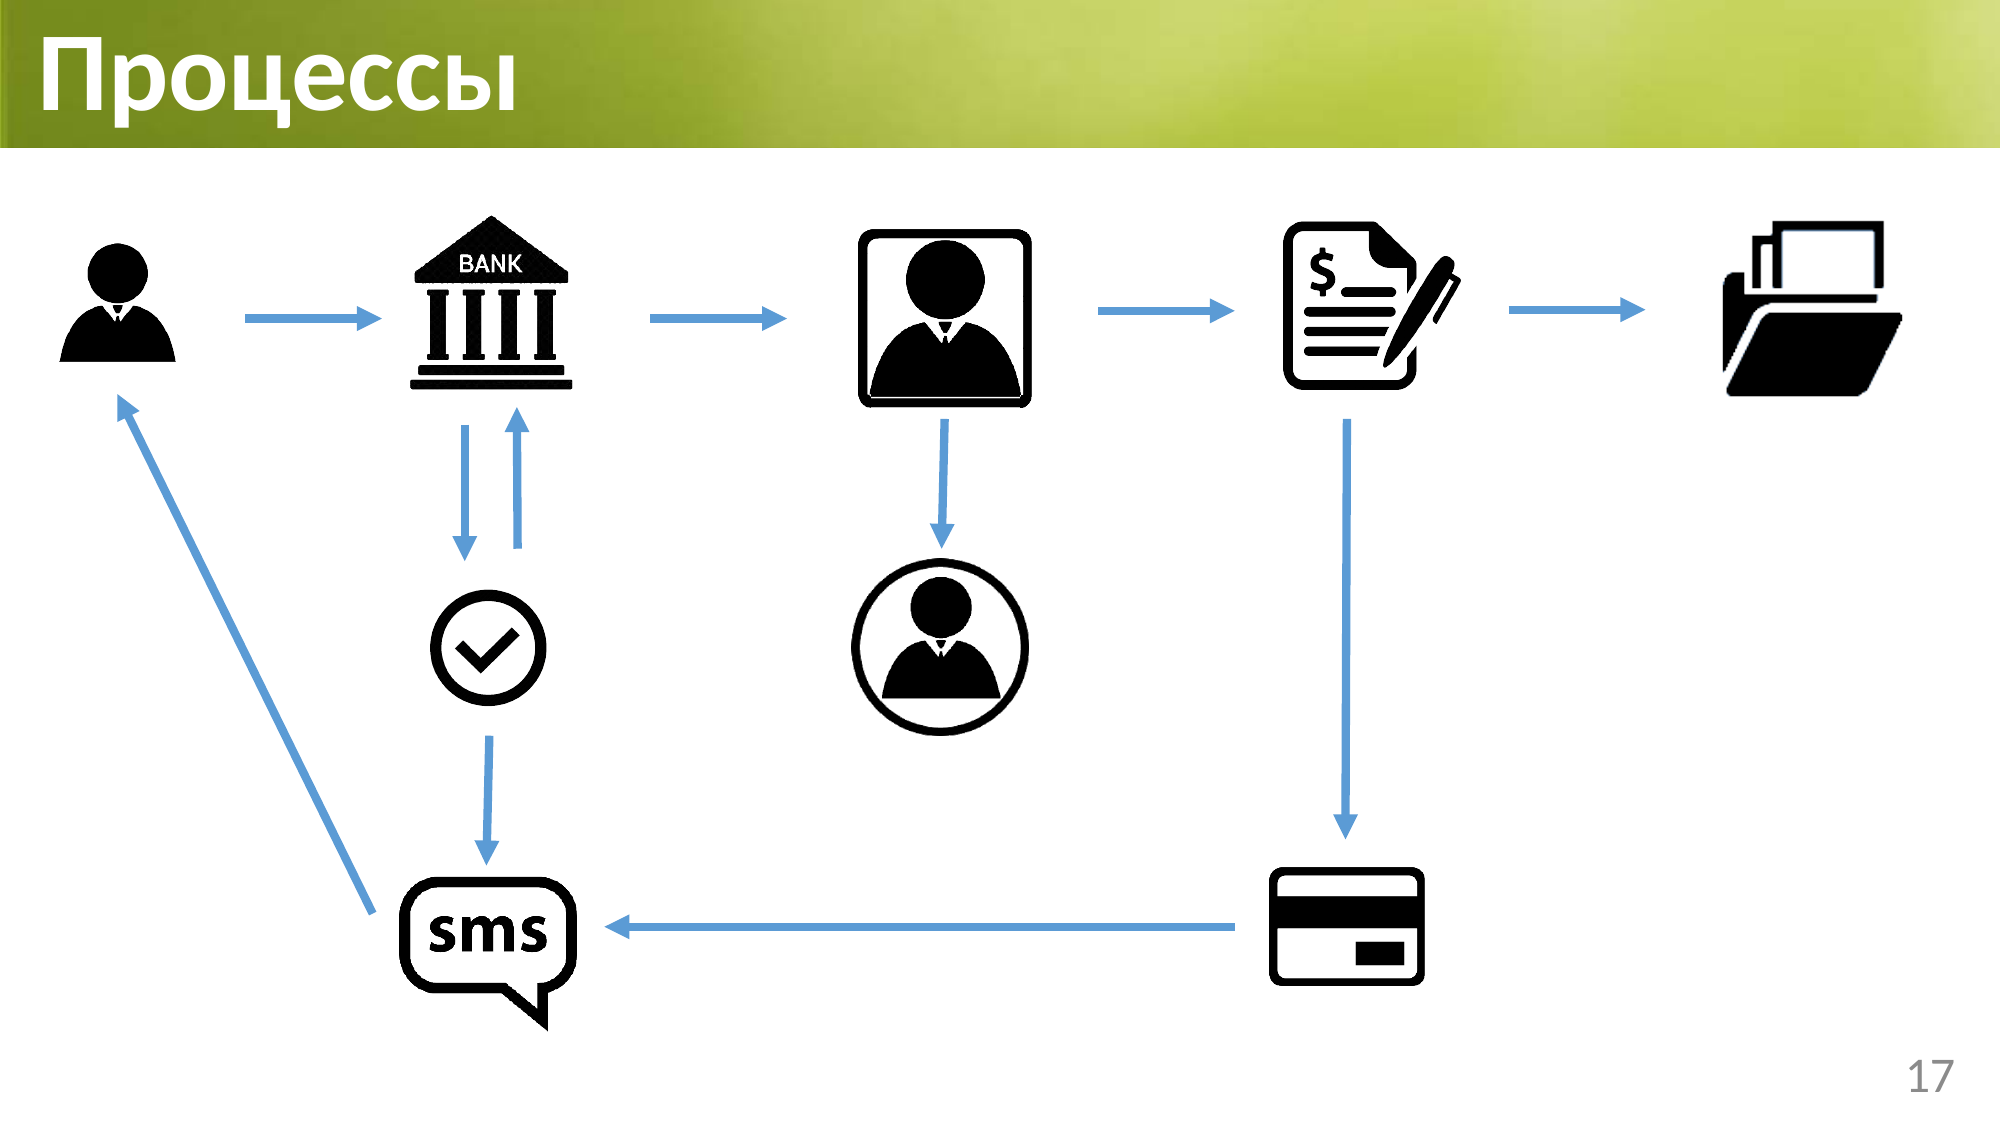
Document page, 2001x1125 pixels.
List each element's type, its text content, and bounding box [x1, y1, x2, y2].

picture [399, 865, 577, 1043]
picture [858, 229, 1032, 408]
slide_number 17 [1520, 1042, 1971, 1103]
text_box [117, 394, 373, 914]
picture [402, 213, 580, 391]
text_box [486, 735, 490, 866]
picture [851, 558, 1029, 736]
picture [1269, 867, 1425, 986]
picture [0, 0, 2000, 148]
picture [428, 589, 547, 708]
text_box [941, 418, 945, 549]
picture [1283, 216, 1461, 395]
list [59, 243, 176, 362]
picture [1712, 212, 1912, 408]
